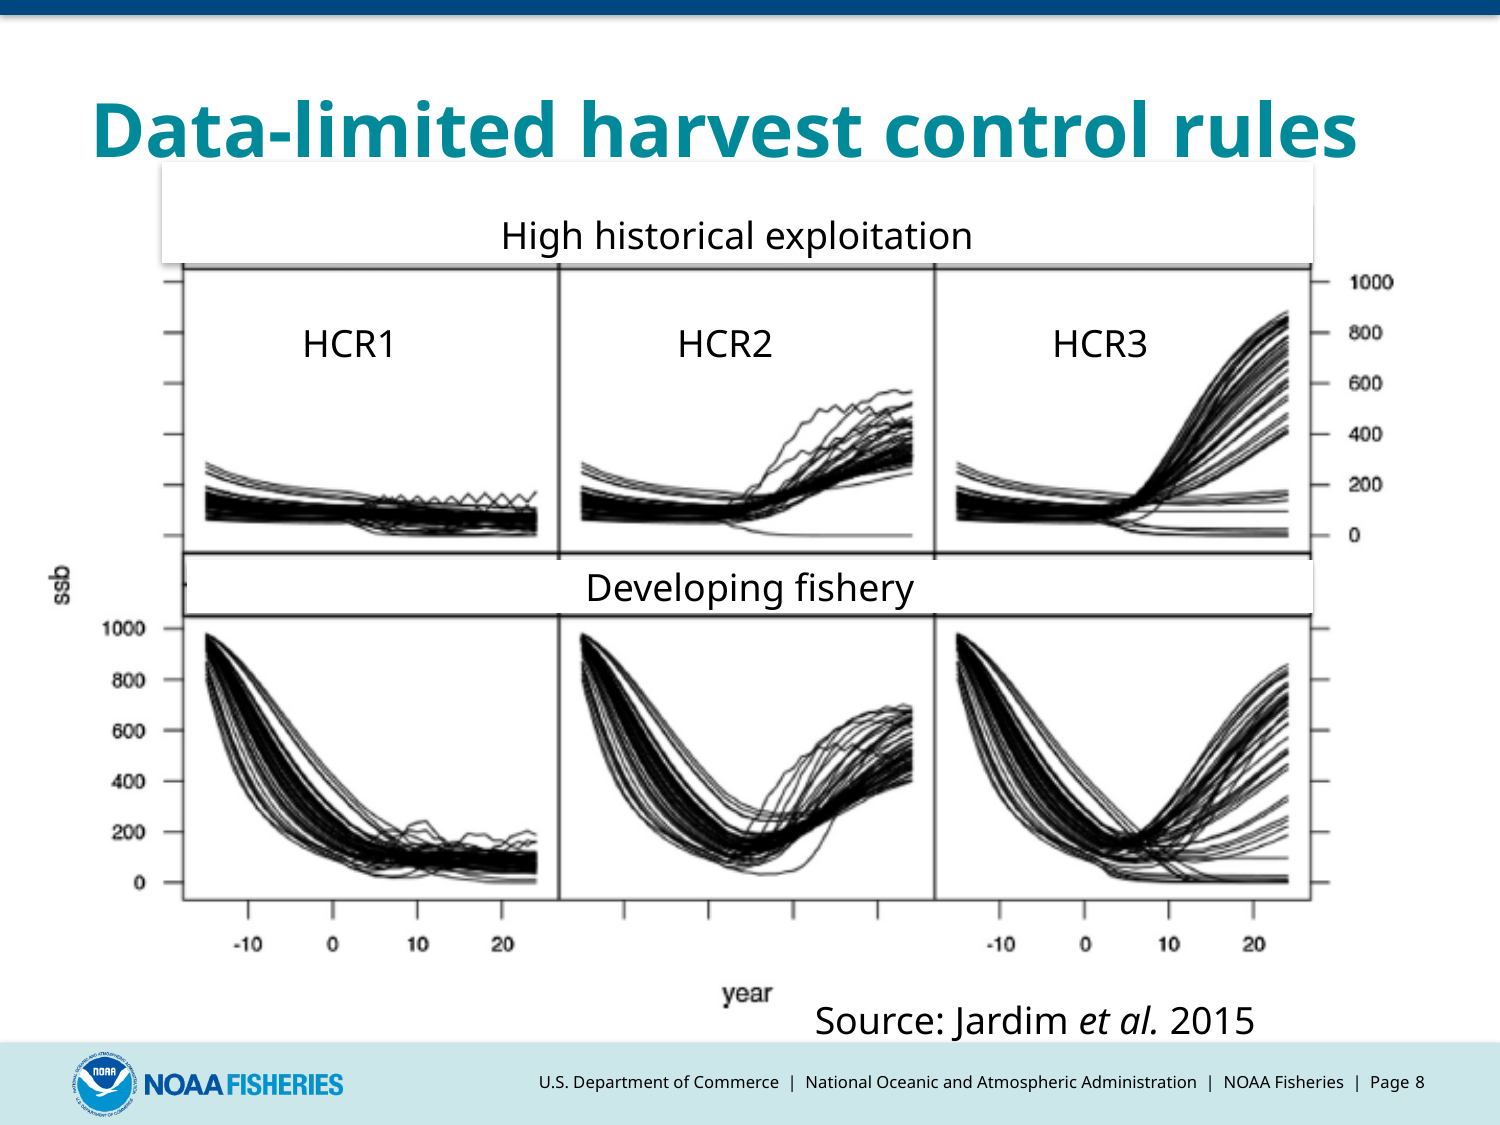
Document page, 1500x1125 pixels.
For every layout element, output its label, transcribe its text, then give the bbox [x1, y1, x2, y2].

text_box Source: Jardim et al. 2015 [800, 989, 1500, 1050]
slide_number U.S. Department of Commerce | National Oceanic and Atmospheric Administration | NOAA Fisheries | Page 8 [375, 1042, 1425, 1125]
picture [28, 162, 1463, 1013]
picture [335, 1078, 343, 1085]
picture [72, 1052, 343, 1117]
title Data-limited harvest control rules [75, 75, 1425, 160]
